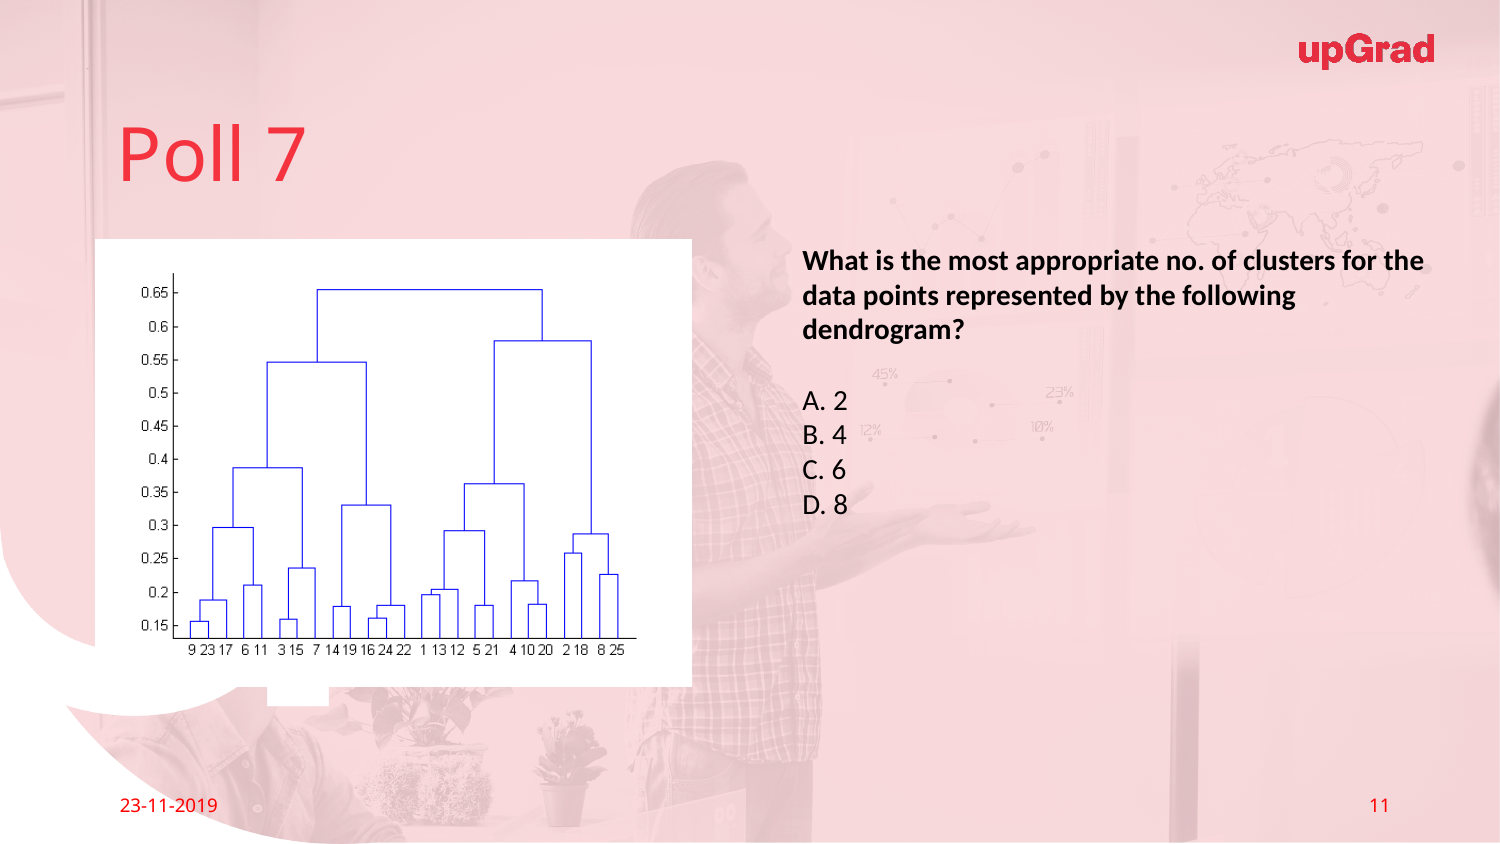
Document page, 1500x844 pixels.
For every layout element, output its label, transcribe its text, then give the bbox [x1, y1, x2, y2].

text_box 11 [1068, 782, 1406, 828]
picture [95, 239, 692, 687]
text_box Poll 7 [105, 102, 1007, 212]
text_box 23-11-2019 [104, 782, 443, 827]
text_box What is the most appropriate no. of clusters for the data points represented by the following dendrogram? A. 2 B. 4 C. 6 D. 8 [787, 233, 1477, 528]
text_box [0, 0, 1500, 844]
picture [1299, 33, 1434, 70]
